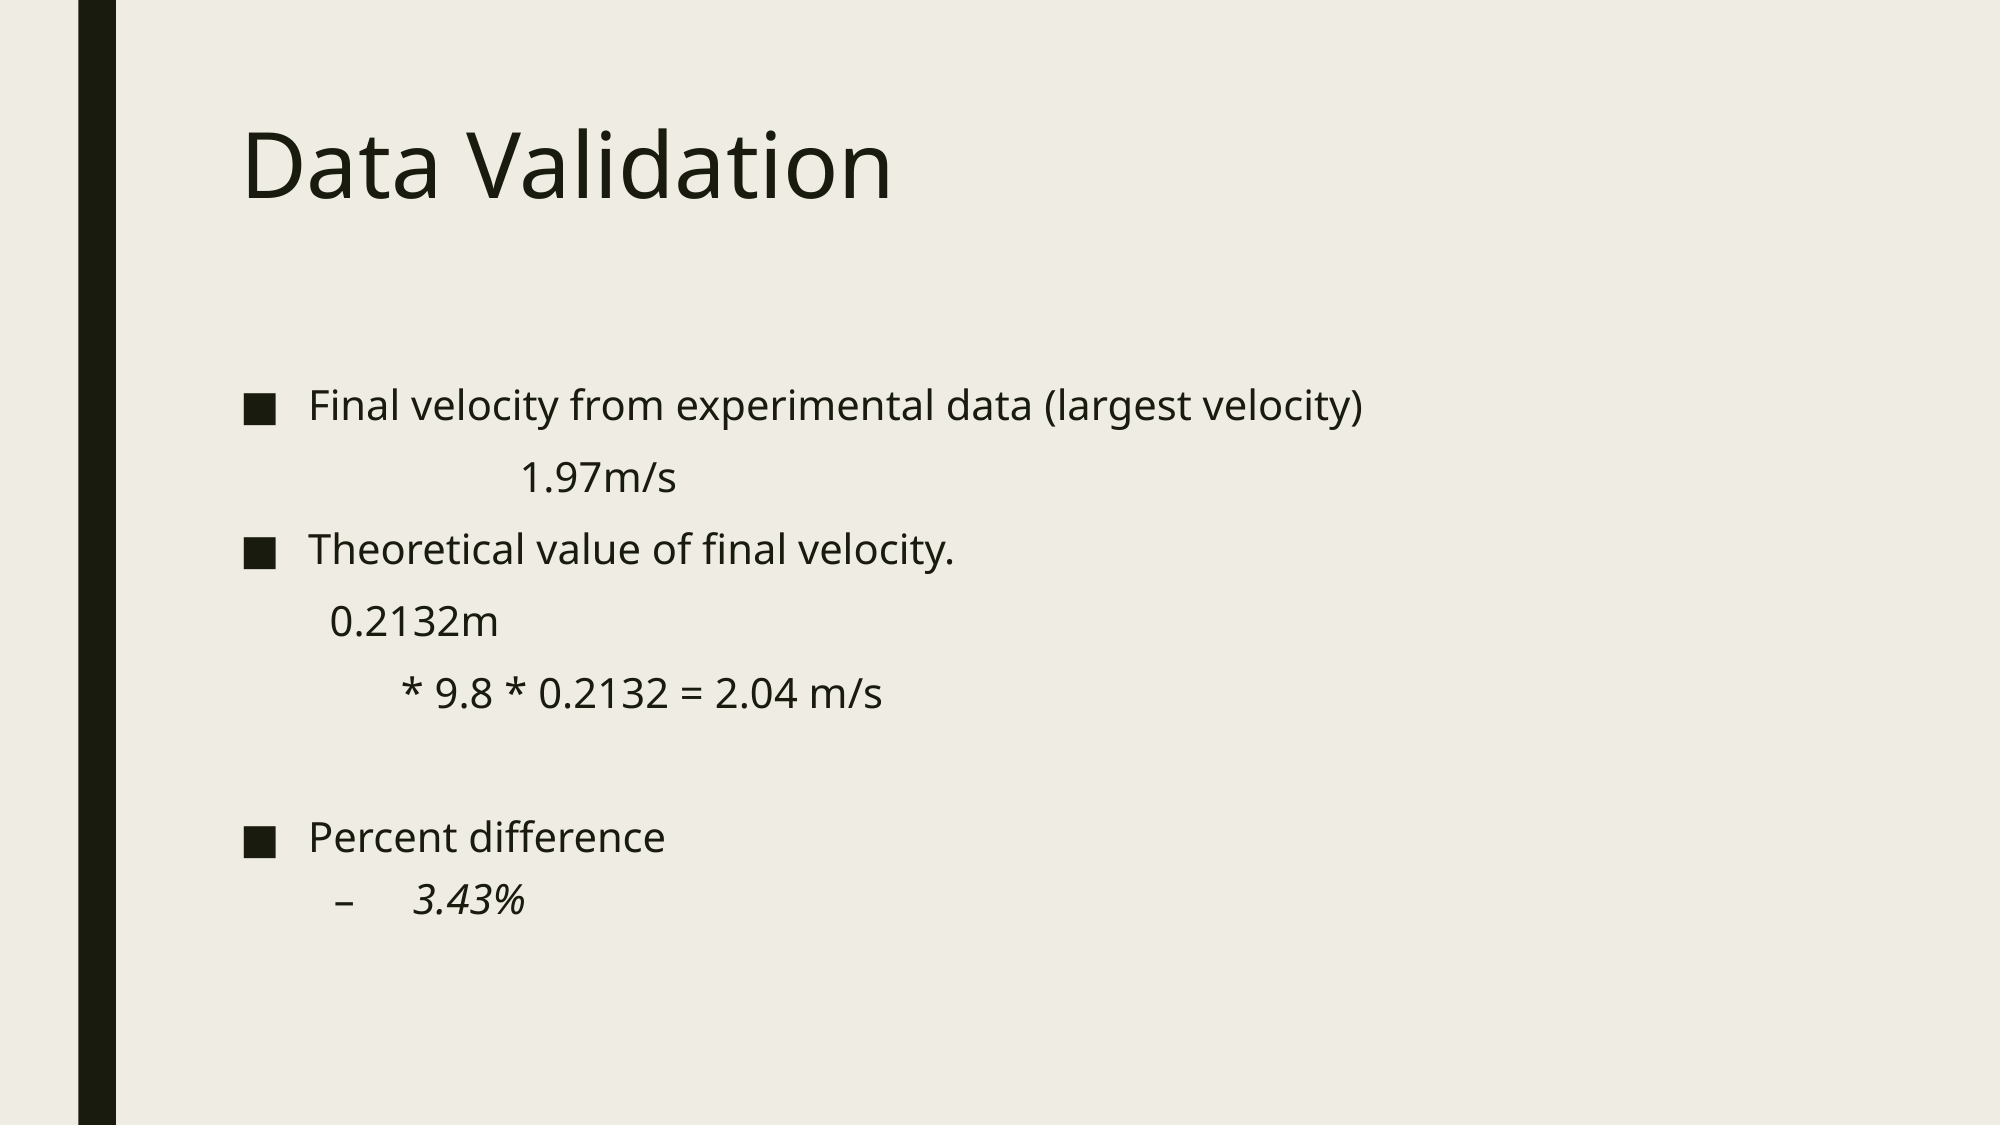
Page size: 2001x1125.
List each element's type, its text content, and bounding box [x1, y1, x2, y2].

title Data Validation [225, 112, 1800, 357]
